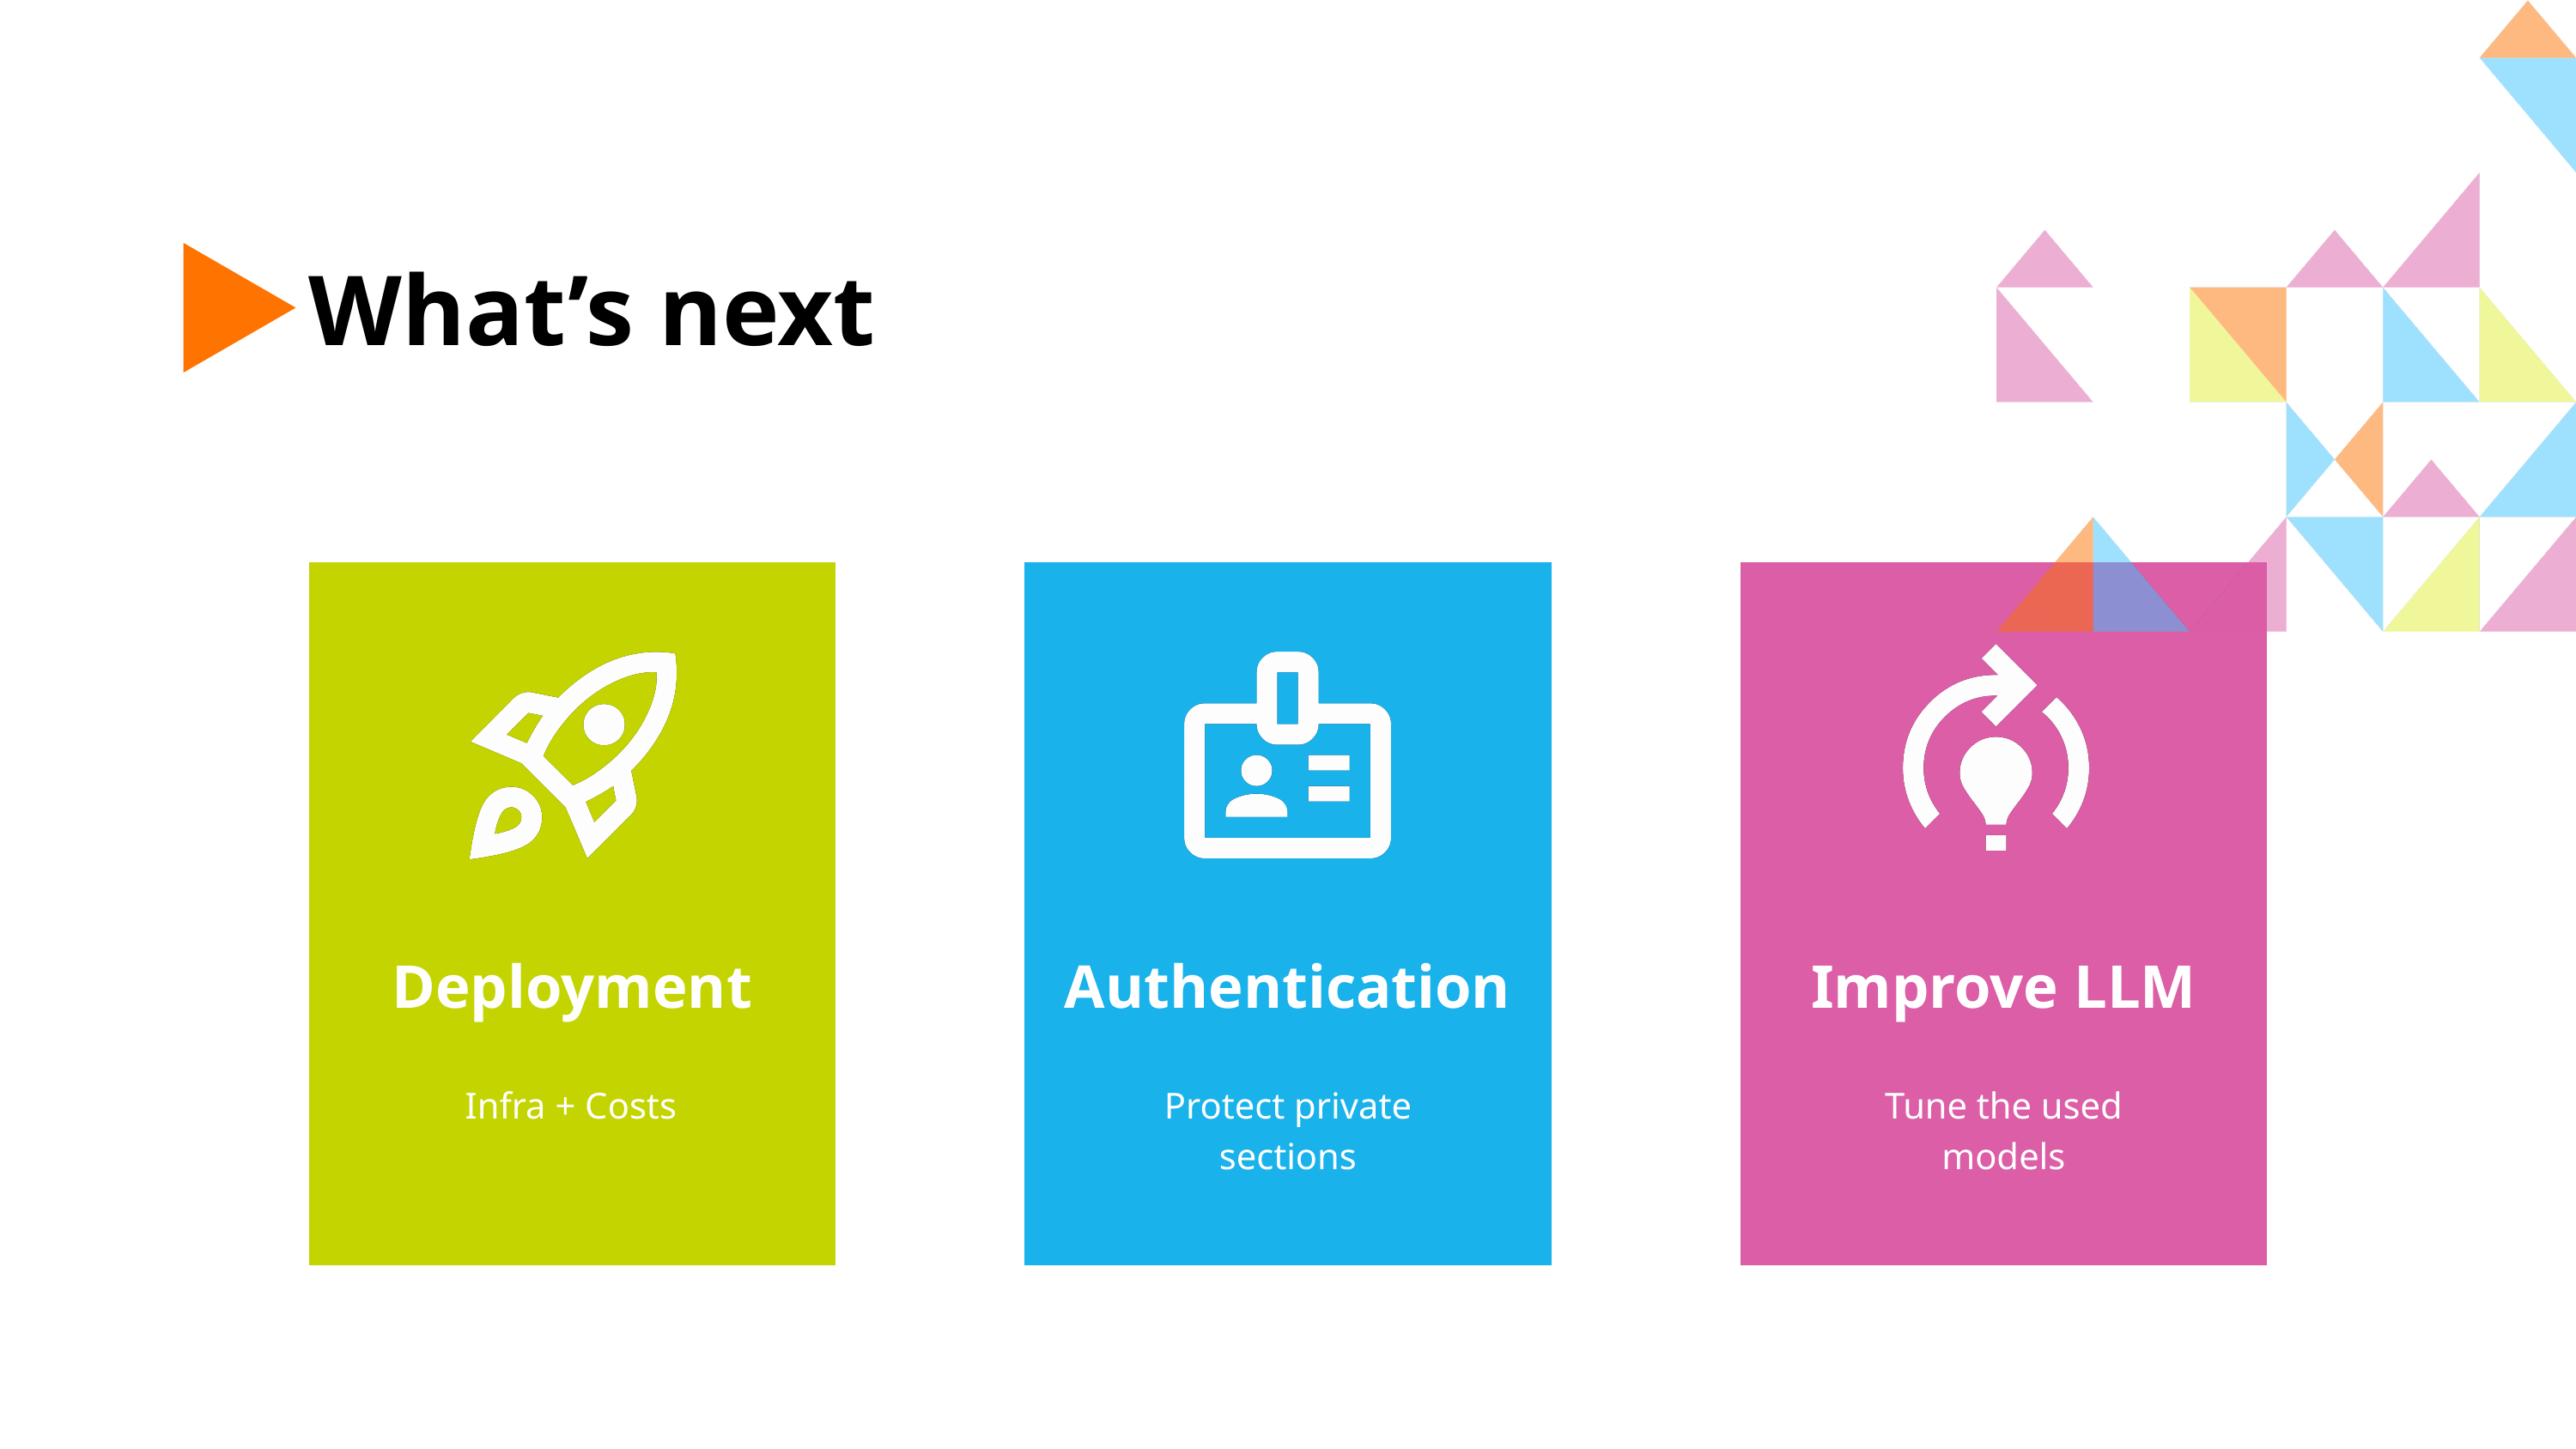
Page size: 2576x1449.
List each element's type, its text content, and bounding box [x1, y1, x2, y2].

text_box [308, 562, 836, 1266]
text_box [1024, 562, 1552, 1266]
text_box [1996, 0, 2576, 632]
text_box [1740, 562, 2268, 1266]
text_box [174, 251, 305, 365]
text_box What’s next [308, 229, 972, 365]
